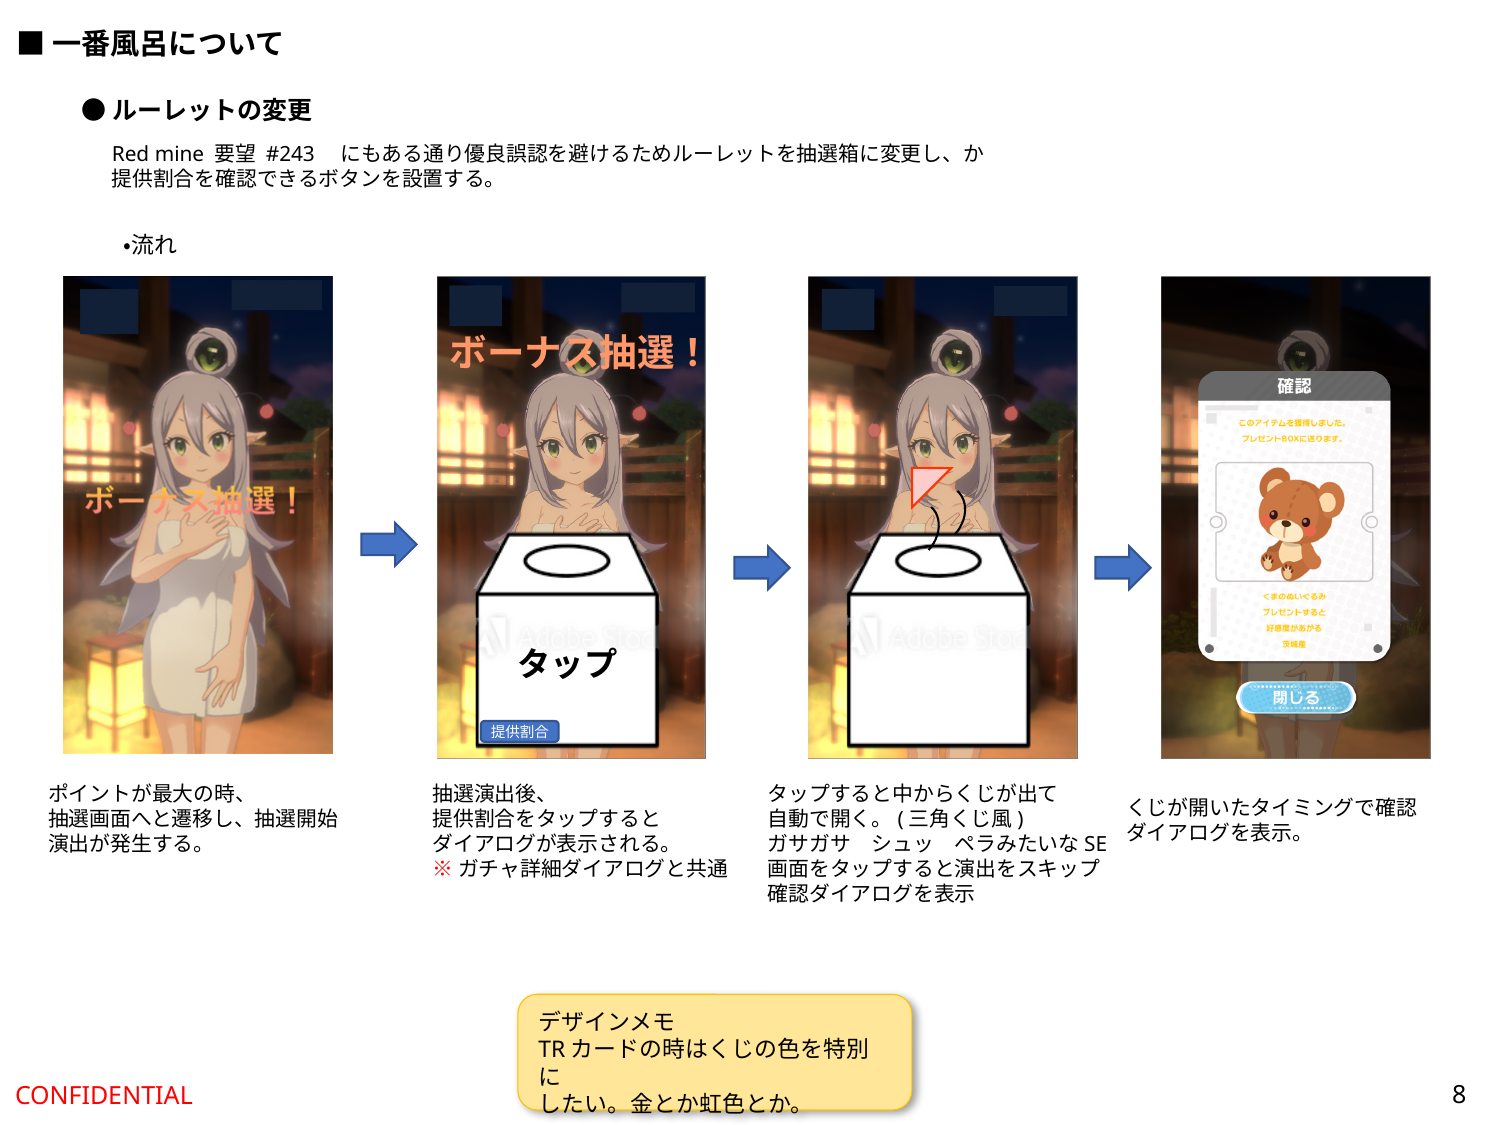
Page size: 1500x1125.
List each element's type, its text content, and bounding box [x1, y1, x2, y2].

text_box タップすると中からくじが出て 自動で開く。(三角くじ風) ガサガサ シュッ ペラみたいなSE 画面をタップすると演出をスキップ 確認ダイアログを表示 [753, 773, 1125, 914]
text_box ■一番風呂について [1, 17, 300, 68]
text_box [423, 276, 739, 759]
text_box ポイントが最大の時、 抽選画面へと遷移し、抽選開始演出が発生する。 [33, 773, 361, 864]
text_box デザインメモ TRカードの時はくじの色を特別に したい。金とか虹色とか。 [517, 993, 913, 1111]
footer CONFIDENTIAL [0, 1065, 507, 1125]
text_box くじが開いたタイミングで確認ダイアログを表示。 [1111, 787, 1438, 852]
text_box ●ルーレットの変更 [66, 87, 328, 132]
text_box 抽選演出後、 提供割合をタップすると ダイアログが表示される。 ※ガチャ詳細ダイアログと共通 [417, 773, 745, 914]
text_box Red mine 要望 #243 にもある通り優良誤認を避けるためルーレットを抽選箱に変更し、か 提供割合を確認できるボタンを設置する。 [97, 133, 1144, 199]
text_box [739, 543, 792, 592]
text_box ・流れ [108, 223, 483, 266]
picture [63, 276, 333, 754]
picture [1161, 276, 1431, 759]
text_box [808, 276, 1078, 759]
slide_number 8 [1143, 1065, 1482, 1125]
text_box [1094, 543, 1153, 592]
text_box [360, 520, 419, 569]
